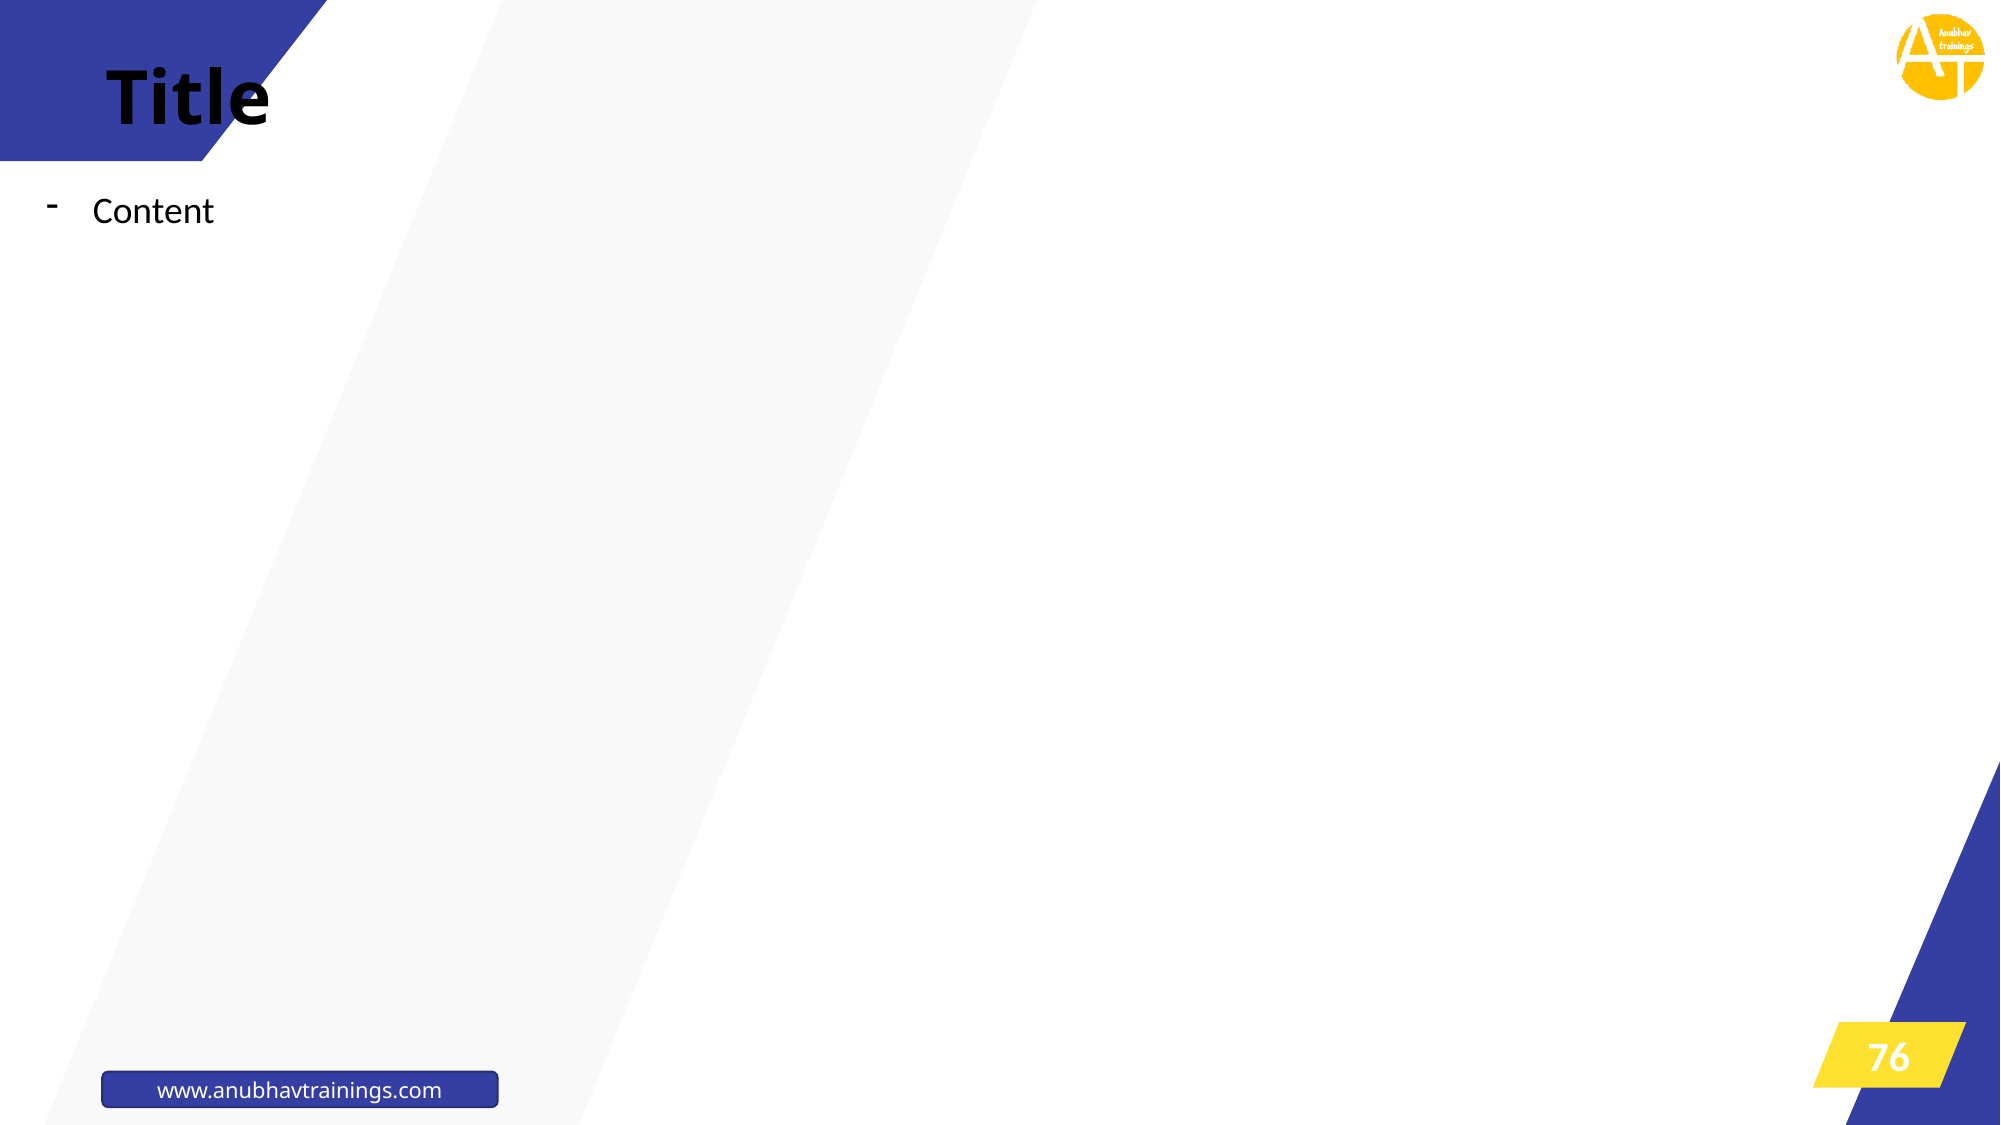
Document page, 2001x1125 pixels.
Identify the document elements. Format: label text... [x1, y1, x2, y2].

text_box [0, 0, 329, 163]
text_box Content [31, 179, 1969, 239]
text_box www.anubhavtrainings.com [101, 1070, 499, 1109]
picture [1888, 8, 1989, 107]
title Title [90, 31, 1848, 148]
slide_number 76 [1847, 1024, 1931, 1086]
